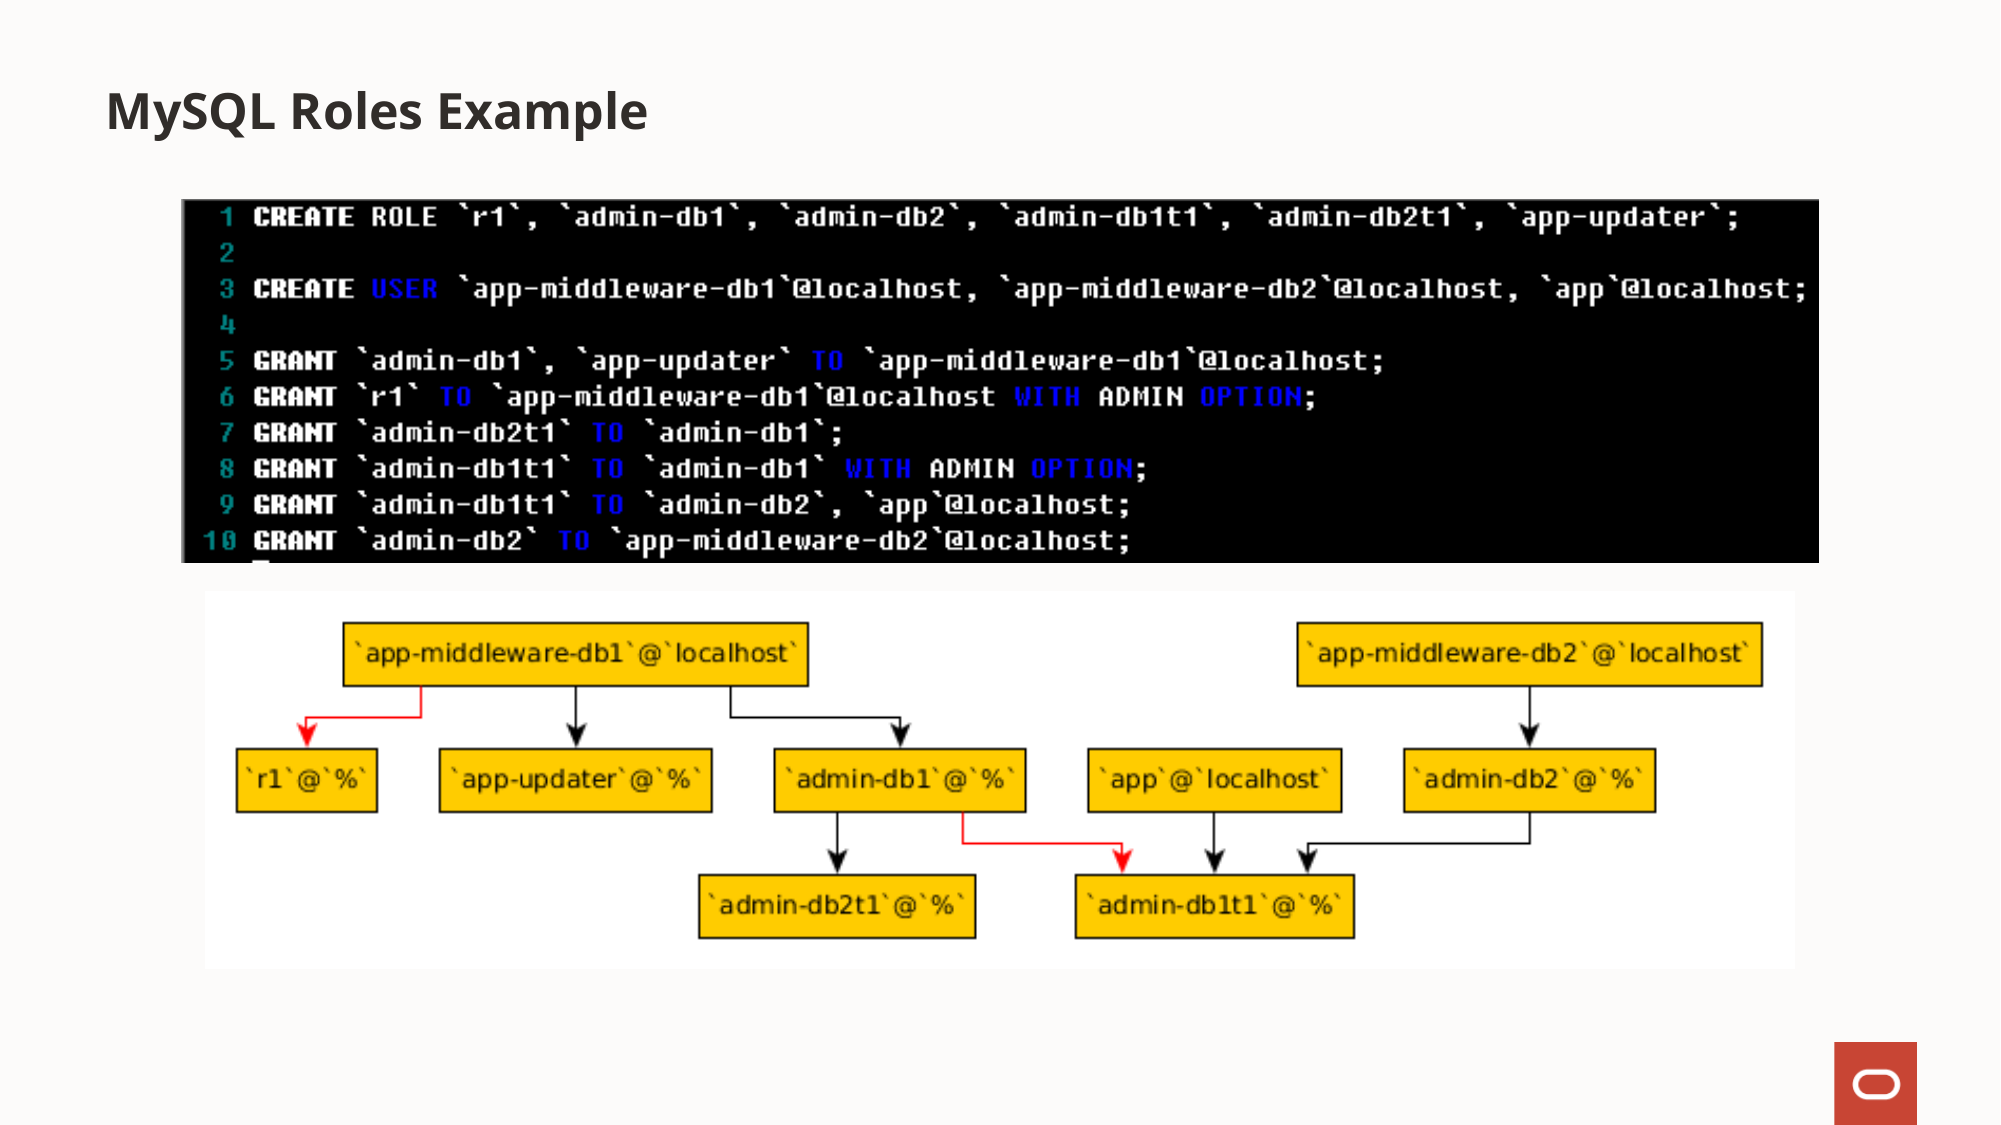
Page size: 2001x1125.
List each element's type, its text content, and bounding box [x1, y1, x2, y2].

picture [205, 591, 1795, 969]
title MySQL Roles Example [105, 54, 1931, 142]
picture [181, 199, 1819, 563]
